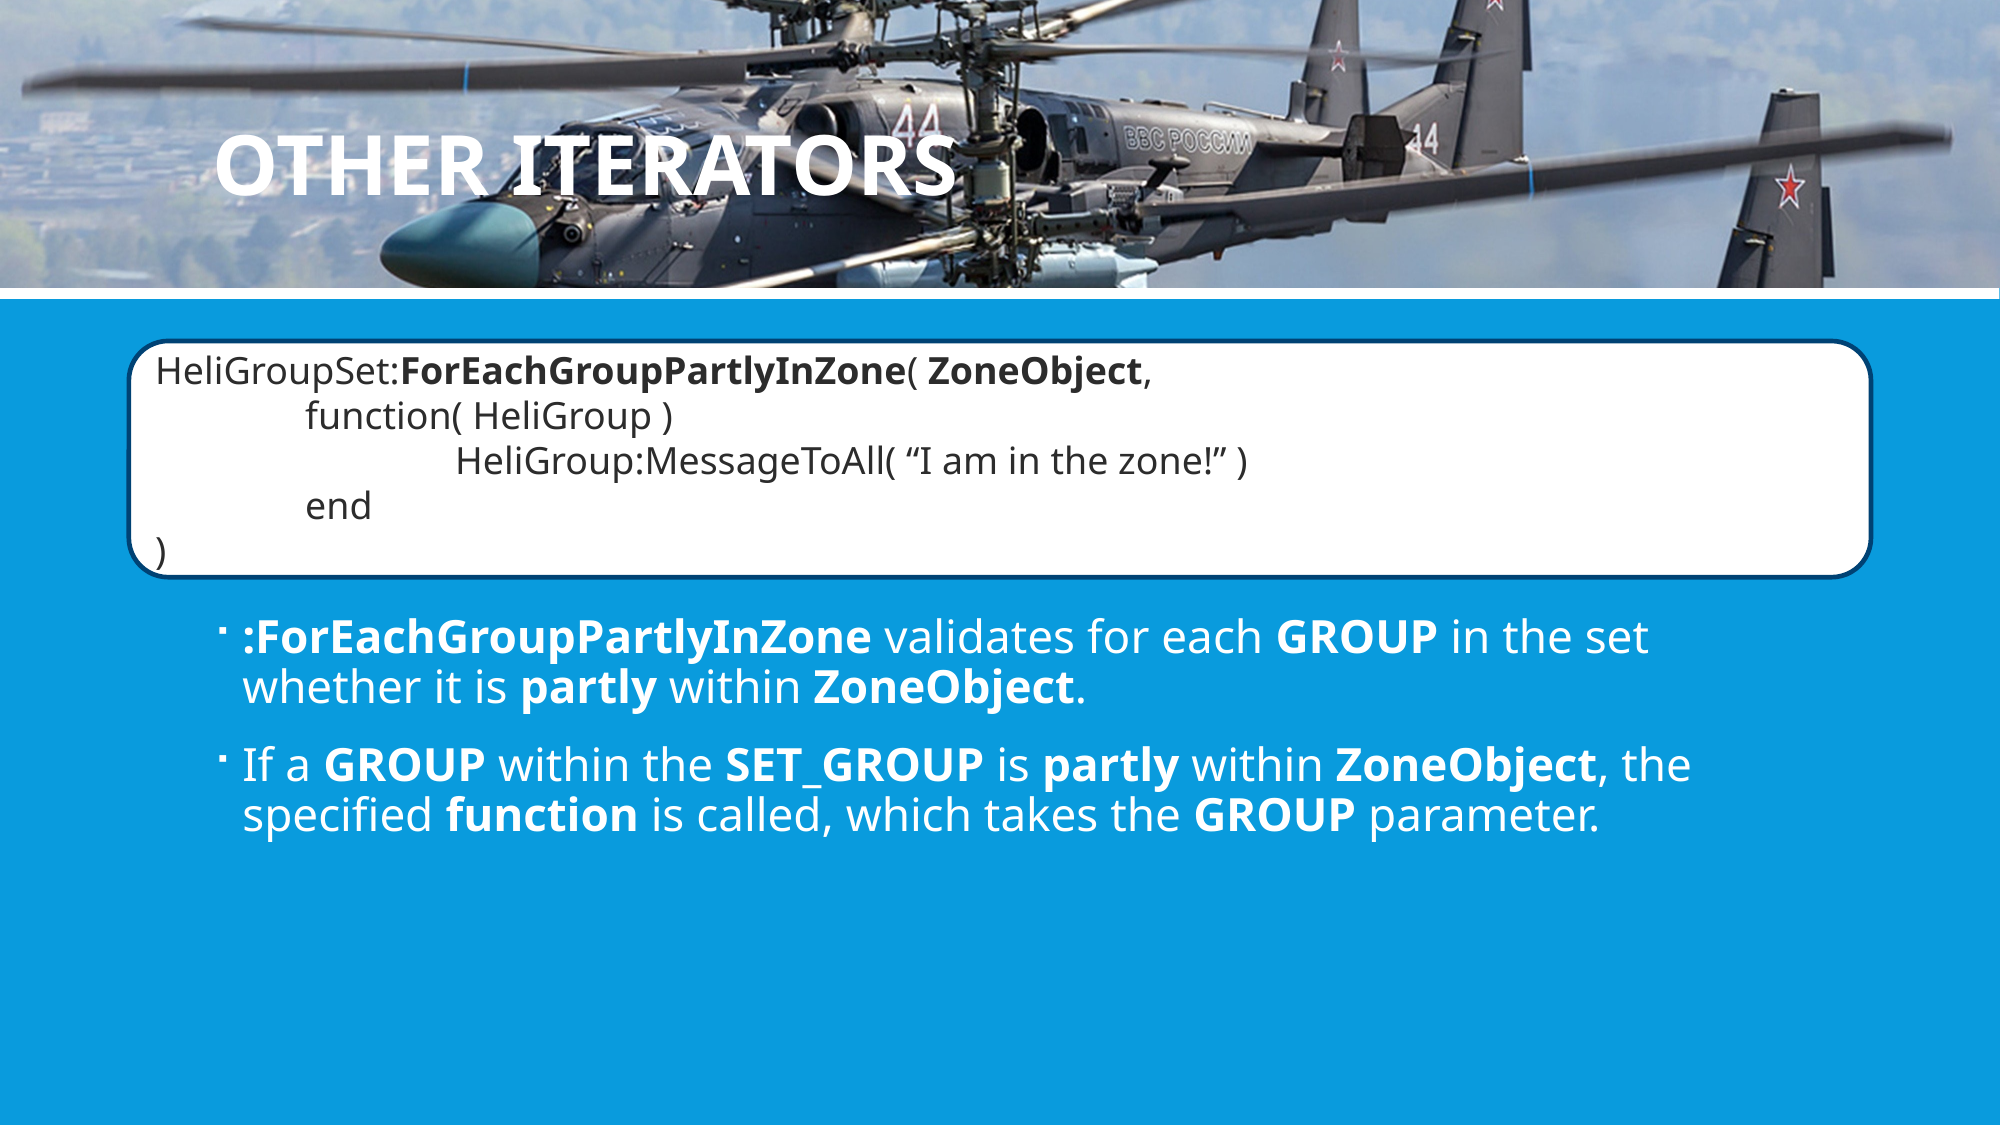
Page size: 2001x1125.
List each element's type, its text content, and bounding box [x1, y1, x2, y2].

list :ForEachGroupPartlyInZone validates for each GROUP in the set whether it is partly within ZoneObject. If a GROUP within the SET_GROUP is partly within ZoneObject, the specified function is called, which takes the GROUP parameter. [197, 606, 1803, 1109]
title other iterators [197, 46, 1803, 295]
picture [0, 0, 2000, 288]
text_box HeliGroupSet:ForEachGroupPartlyInZone( ZoneObject, function( HeliGroup ) HeliGroup:MessageToAll( “I am in the zone!” ) end ) [127, 339, 1873, 579]
